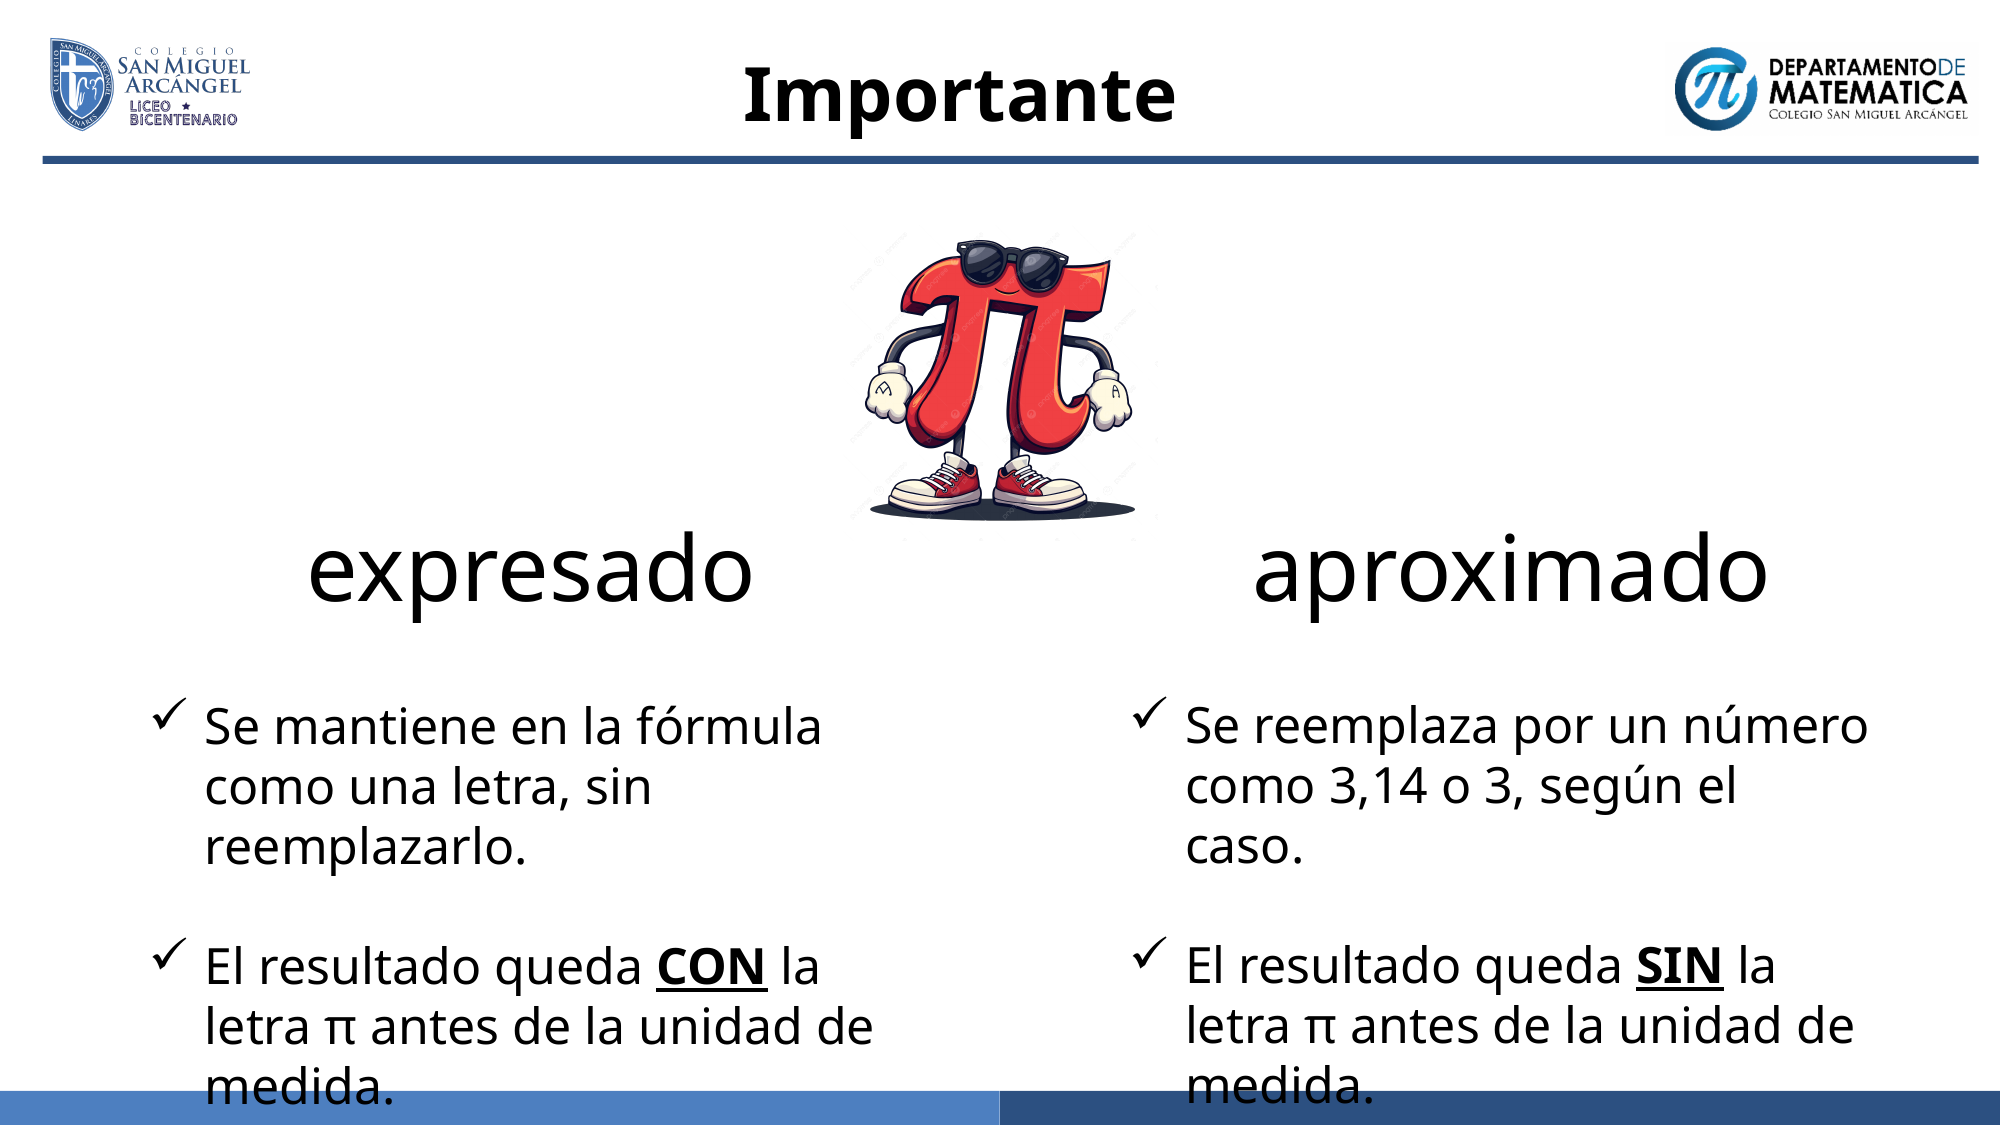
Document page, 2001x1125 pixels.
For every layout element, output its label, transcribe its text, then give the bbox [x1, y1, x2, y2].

text_box [999, 1089, 2000, 1125]
picture [841, 223, 1159, 541]
text_box [41, 154, 1980, 165]
text_box Importante [266, 39, 1655, 145]
picture [1664, 41, 1980, 136]
text_box Se reemplaza por un número como 3,14 o 3, según el caso. El resultado queda SIN la letra π antes de la unidad de medida. [1113, 685, 1887, 1121]
text_box Se mantiene en la fórmula como una letra, sin reemplazarlo. El resultado queda CON la letra π antes de la unidad de medida. [133, 687, 906, 1122]
text_box [0, 1089, 999, 1125]
picture [42, 29, 256, 137]
